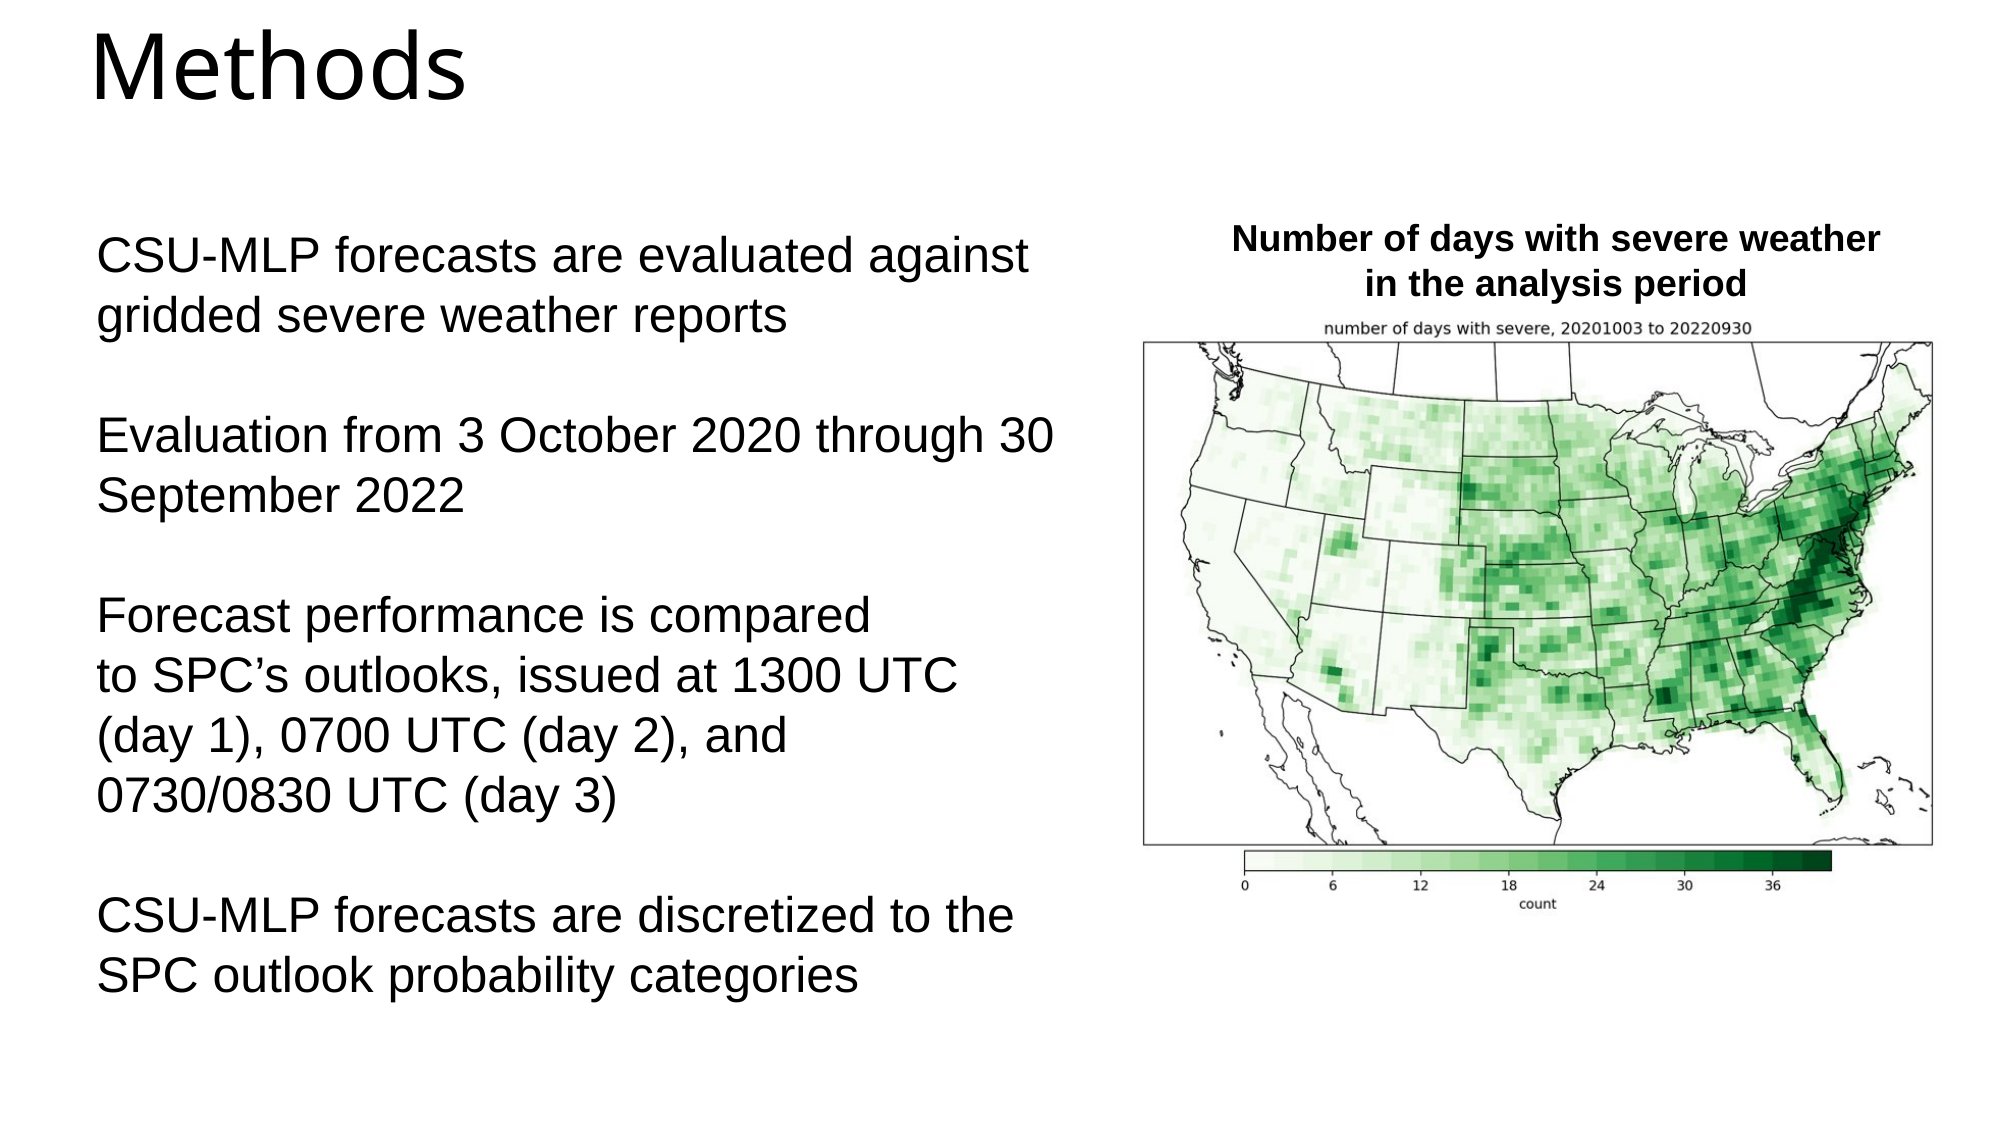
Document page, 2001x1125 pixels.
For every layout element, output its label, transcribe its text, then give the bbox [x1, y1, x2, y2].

text_box Methods [68, 0, 1932, 140]
picture [1134, 312, 1942, 921]
text_box Number of days with severe weather in the analysis period​ [1194, 206, 1919, 312]
text_box CSU-MLP forecasts are evaluated against gridded severe weather reports​ Evaluation from 3 October 2020 through 30 September 2022​ Forecast performance is compared to SPC’s outlooks, issued at 1300 UTC (day 1), 0700 UTC (day 2), and 0730/0830 UTC (day 3)​ CSU-MLP forecasts are discretized to the SPC outlook probability categories [81, 215, 1090, 1010]
